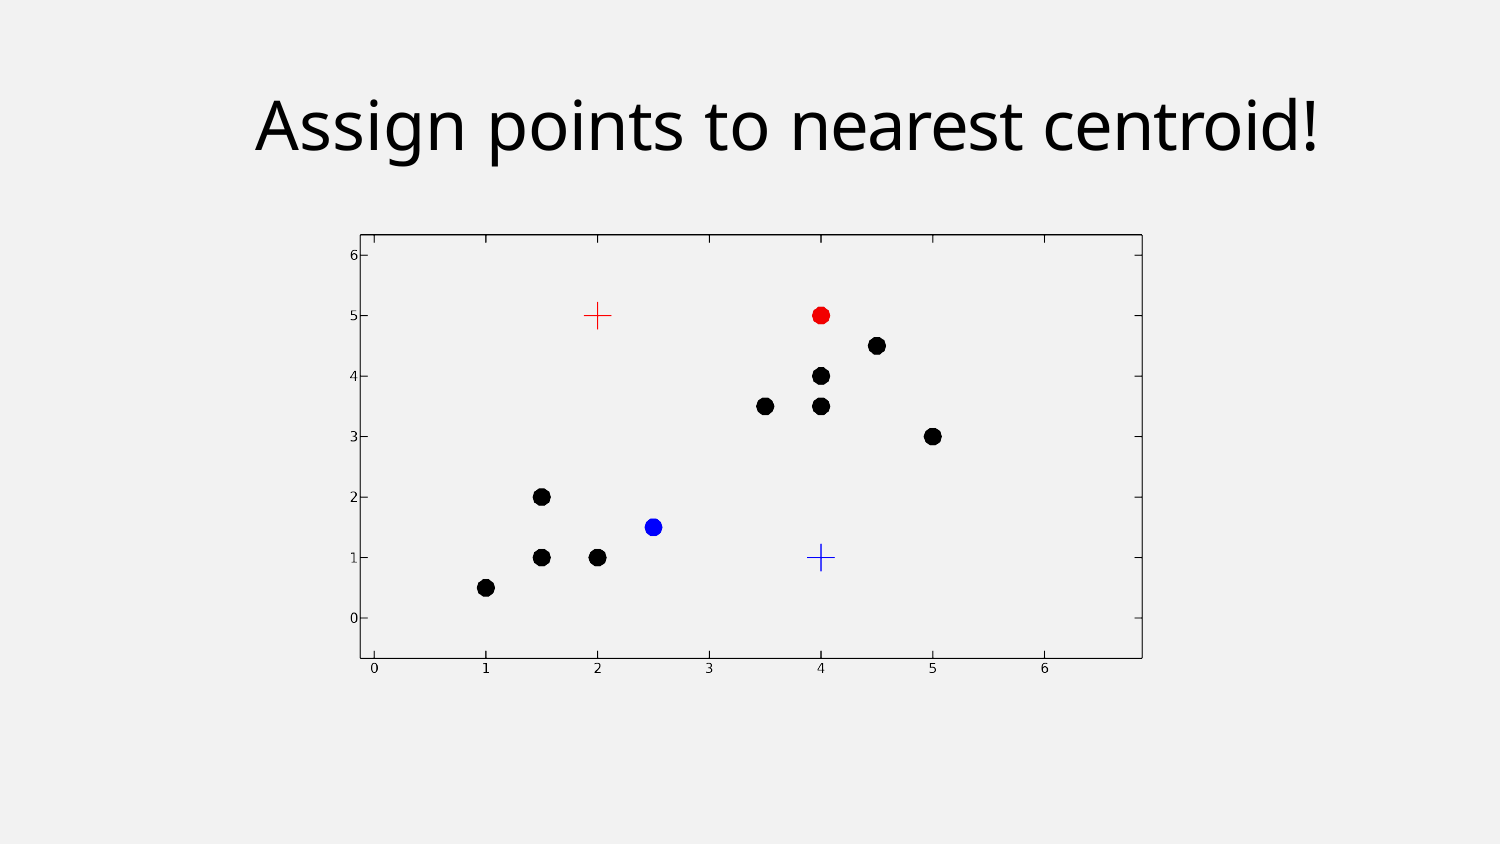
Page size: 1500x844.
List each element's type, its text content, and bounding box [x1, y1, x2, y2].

title Assign points to nearest centroid! [251, 50, 1500, 194]
picture [349, 234, 1143, 673]
